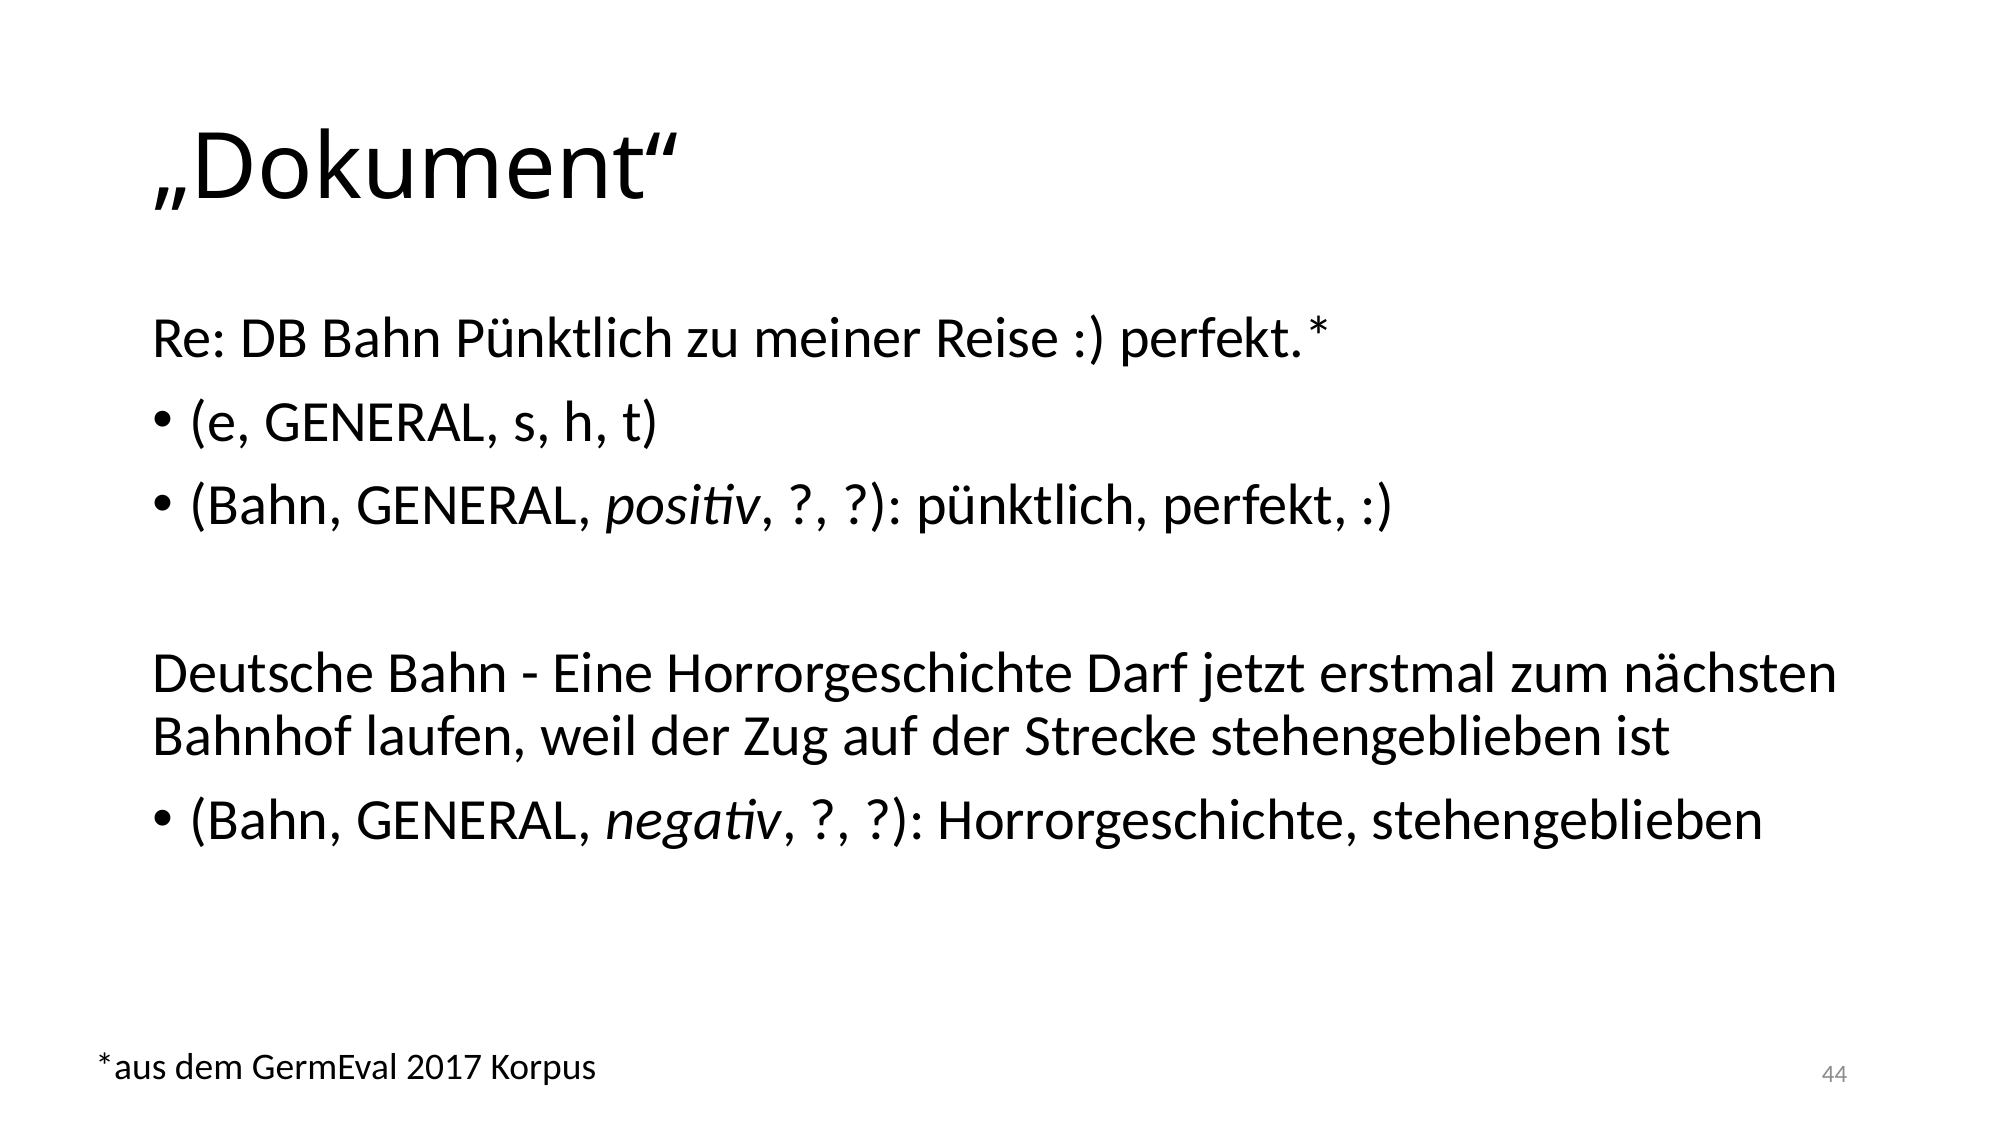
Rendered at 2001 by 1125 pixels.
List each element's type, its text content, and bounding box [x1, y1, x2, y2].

title „Dokument“ [137, 59, 1863, 278]
text_box *aus dem GermEval 2017 Korpus [80, 1034, 1100, 1095]
slide_number 44 [1412, 1042, 1863, 1103]
list Re: DB Bahn Pünktlich zu meiner Reise :) perfekt.* (e, GENERAL, s, h, t) (Bahn, GENERAL, positiv, ?, ?): pünktlich, perfekt, :) Deutsche Bahn - Eine Horrorgeschichte Darf jetzt erstmal zum nächsten Bahnhof laufen, weil der Zug auf der Strecke stehengeblieben ist (Bahn, GENERAL, negativ, ?, ?): Horrorgeschichte, stehengeblieben [137, 299, 1863, 1014]
